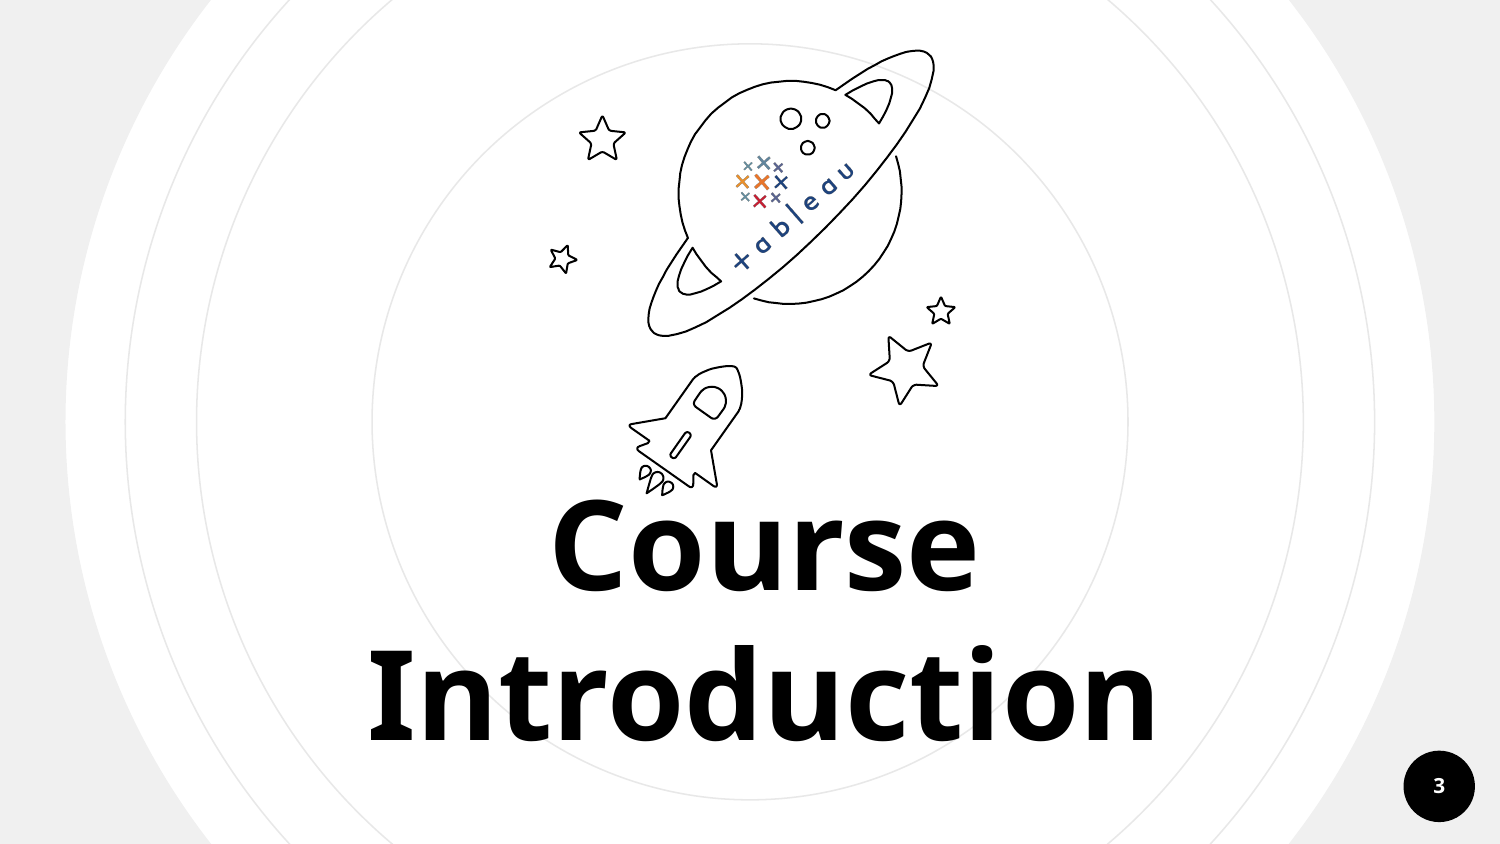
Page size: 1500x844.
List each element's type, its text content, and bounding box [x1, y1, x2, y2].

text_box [631, 372, 750, 491]
picture [694, 149, 850, 238]
title Course Introduction [253, 445, 1277, 781]
slide_number 3 [1403, 750, 1475, 823]
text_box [648, 50, 934, 337]
